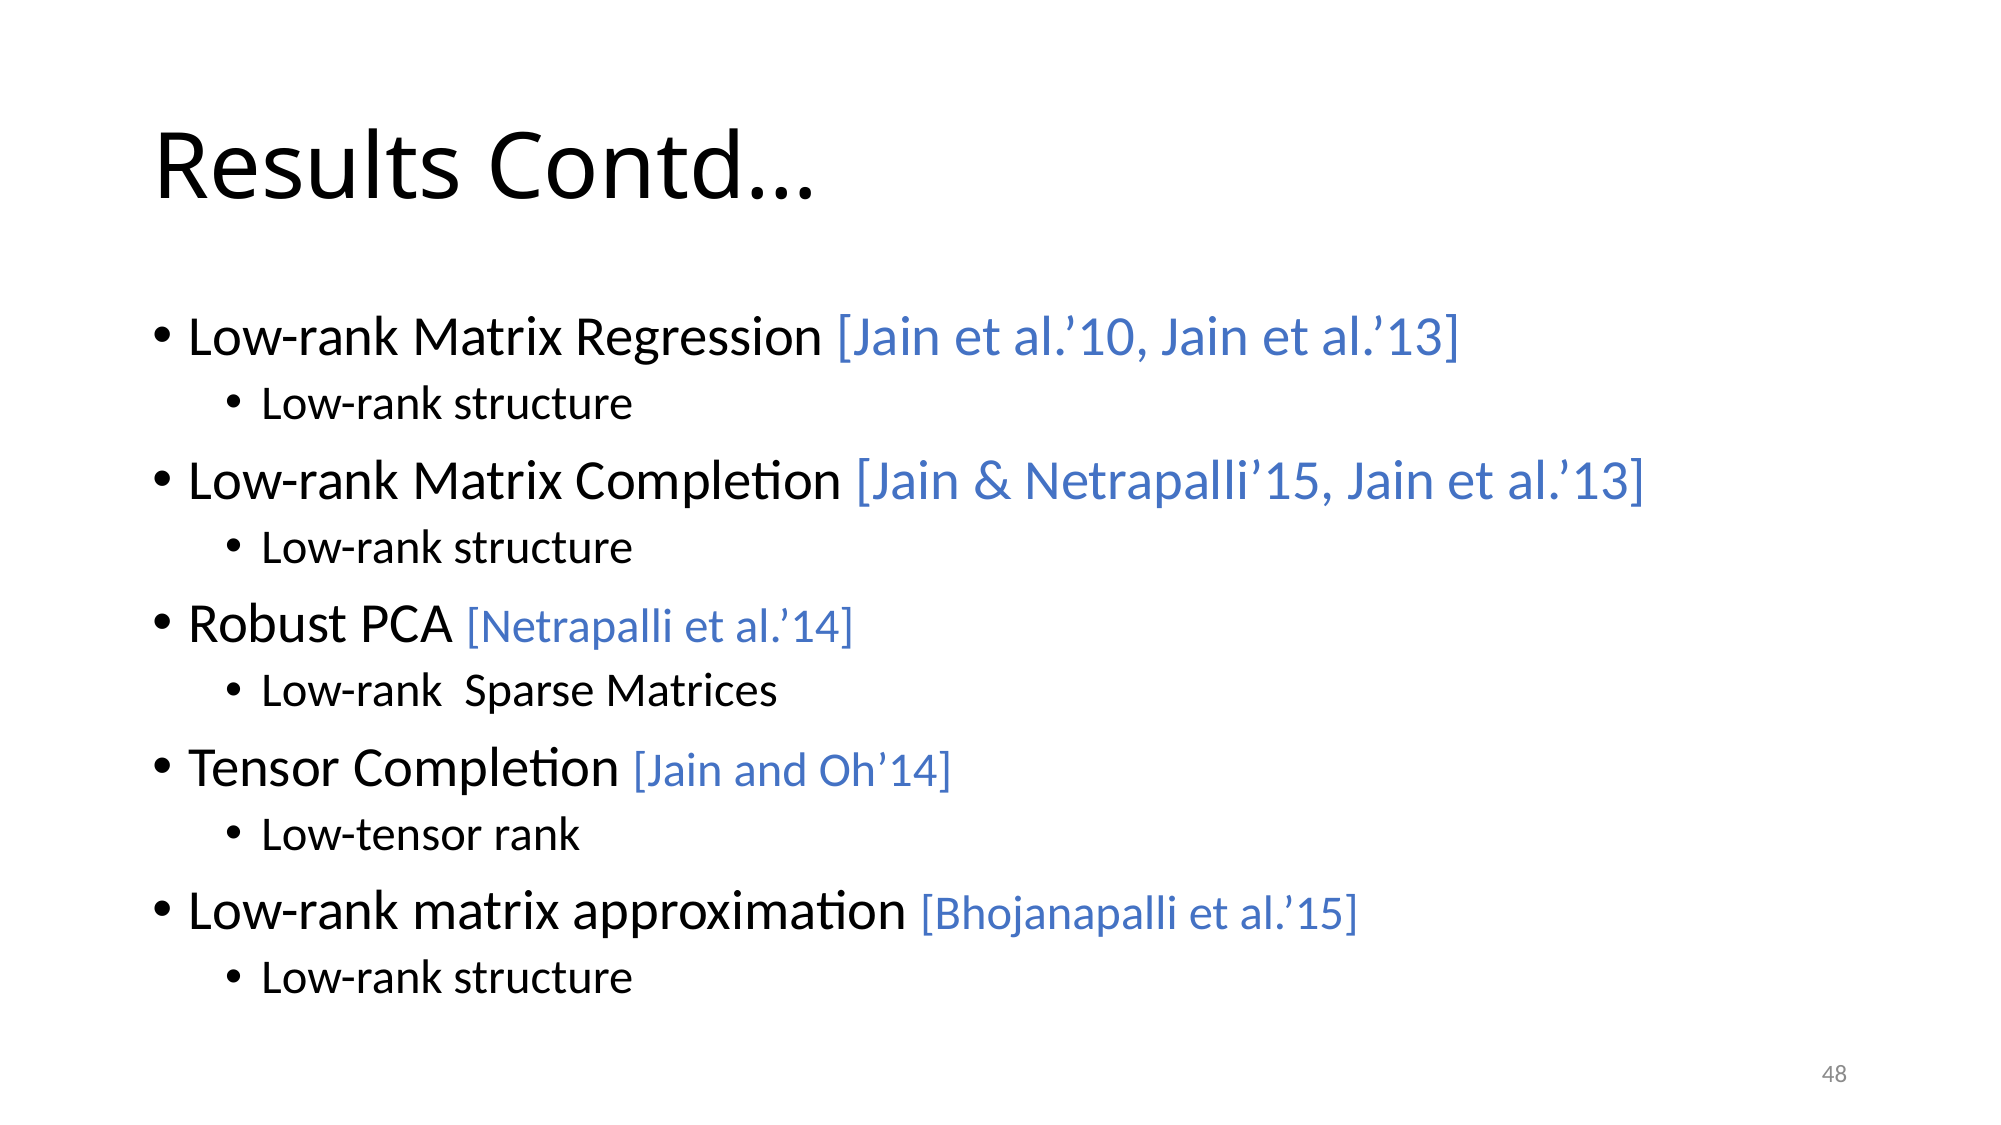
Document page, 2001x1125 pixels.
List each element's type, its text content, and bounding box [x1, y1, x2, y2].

title Results Contd… [137, 59, 1863, 278]
slide_number 48 [1412, 1042, 1863, 1103]
